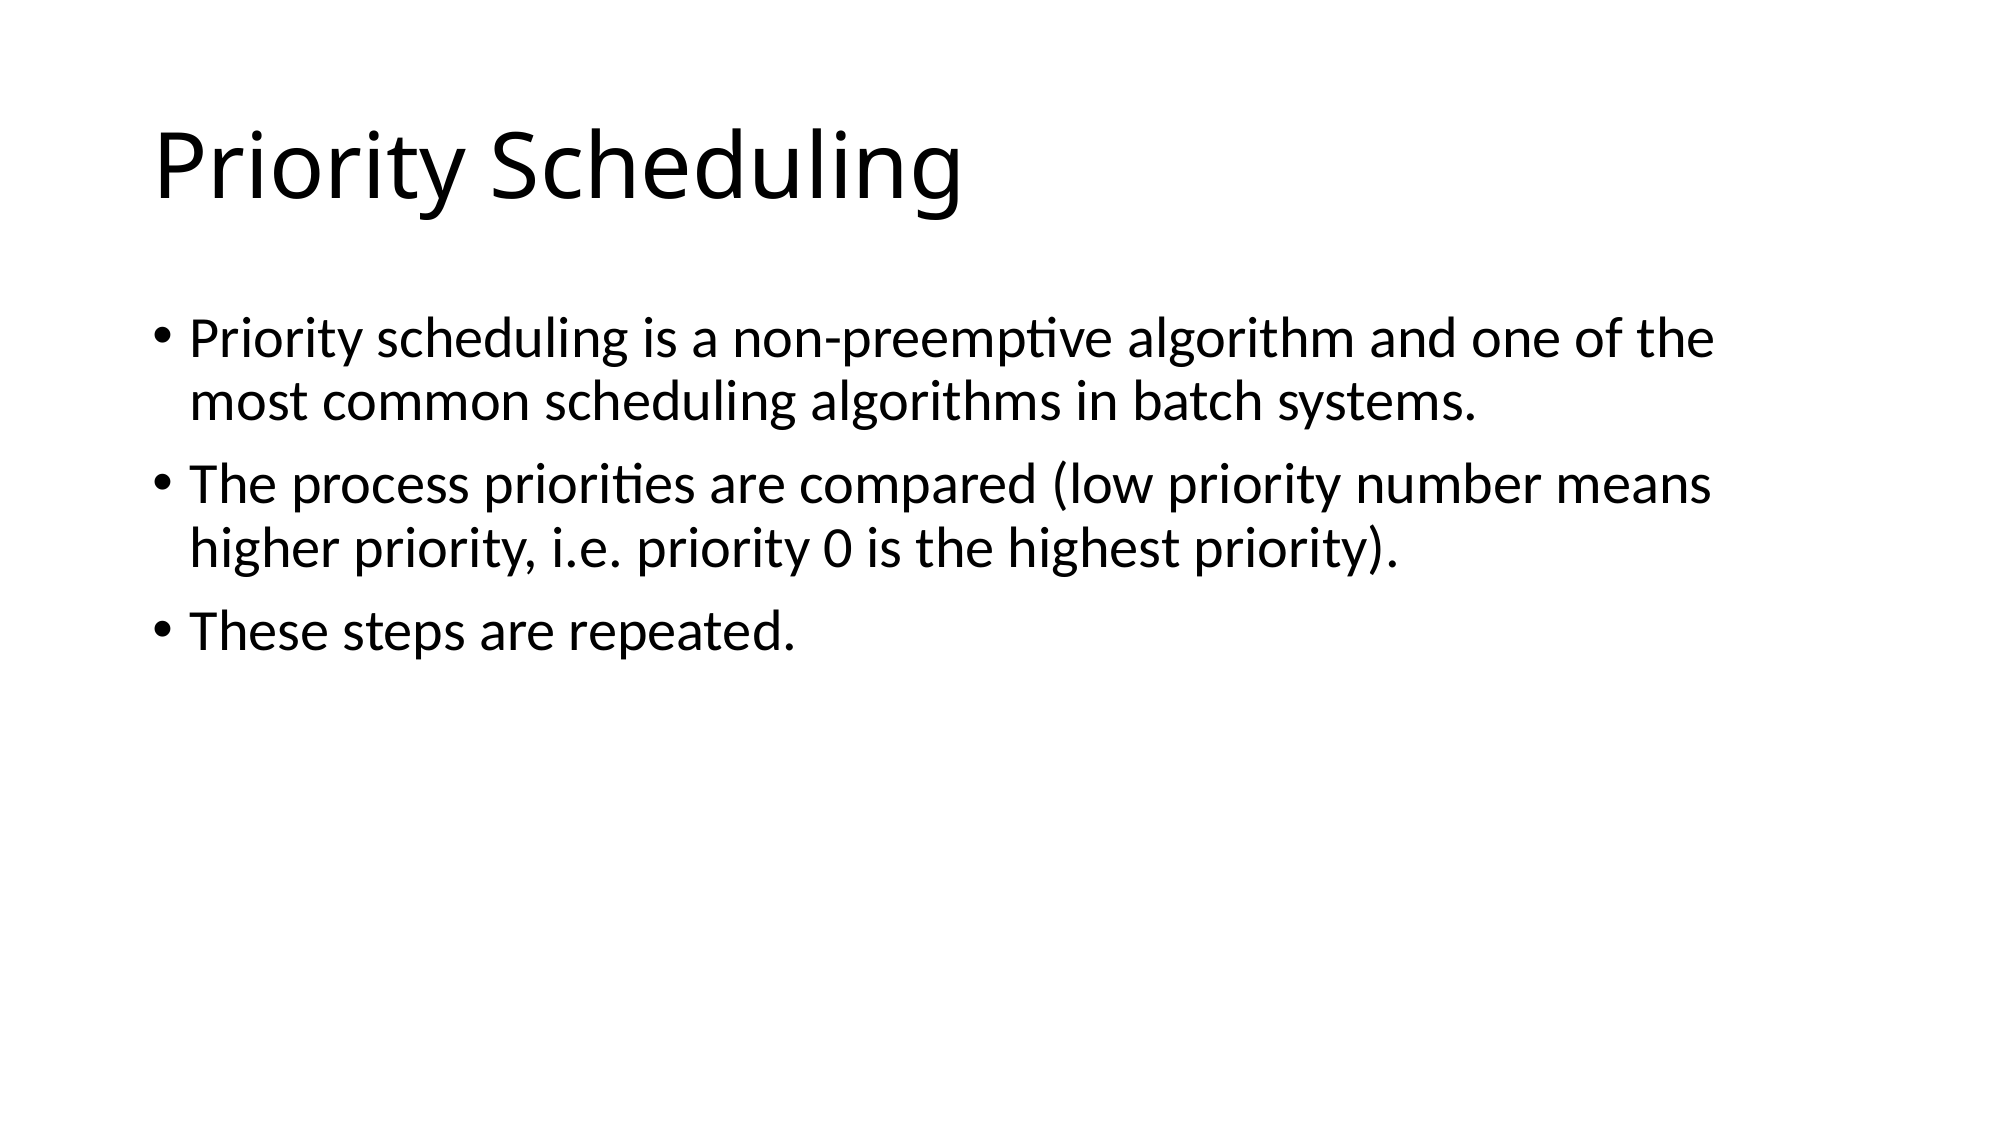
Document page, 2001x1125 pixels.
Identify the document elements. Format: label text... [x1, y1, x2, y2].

list Priority scheduling is a non-preemptive algorithm and one of the most common scheduling algorithms in batch systems. The process priorities are compared (low priority number means higher priority, i.e. priority 0 is the highest priority). These steps are repeated. [137, 299, 1863, 1014]
title Priority Scheduling [137, 59, 1863, 278]
